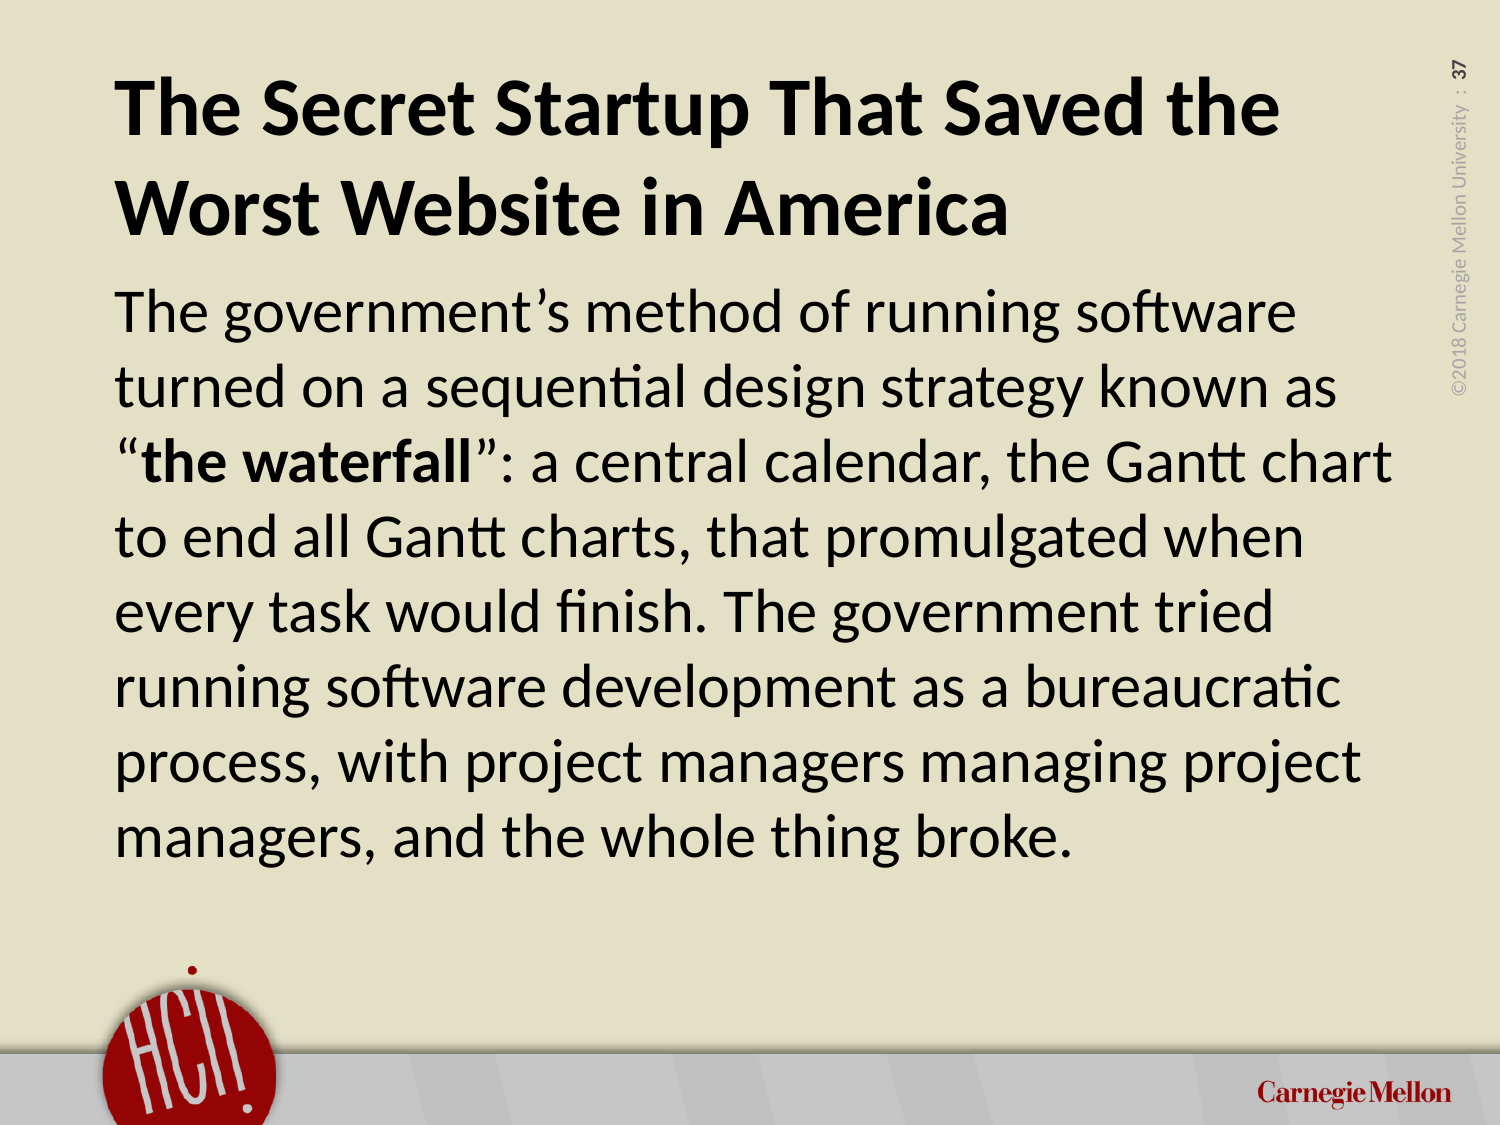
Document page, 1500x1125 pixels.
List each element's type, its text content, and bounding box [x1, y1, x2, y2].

list The government’s method of running software turned on a sequential design strategy known as “the waterfall”: a central calendar, the Gantt chart to end all Gantt charts, that promulgated when every task would finish. The government tried running software development as a bureaucratic process, with project managers managing project managers, and the whole thing broke. [99, 262, 1425, 1005]
picture [0, 0, 1500, 1125]
title The Secret Startup That Saved the Worst Website in America [99, 45, 1425, 233]
